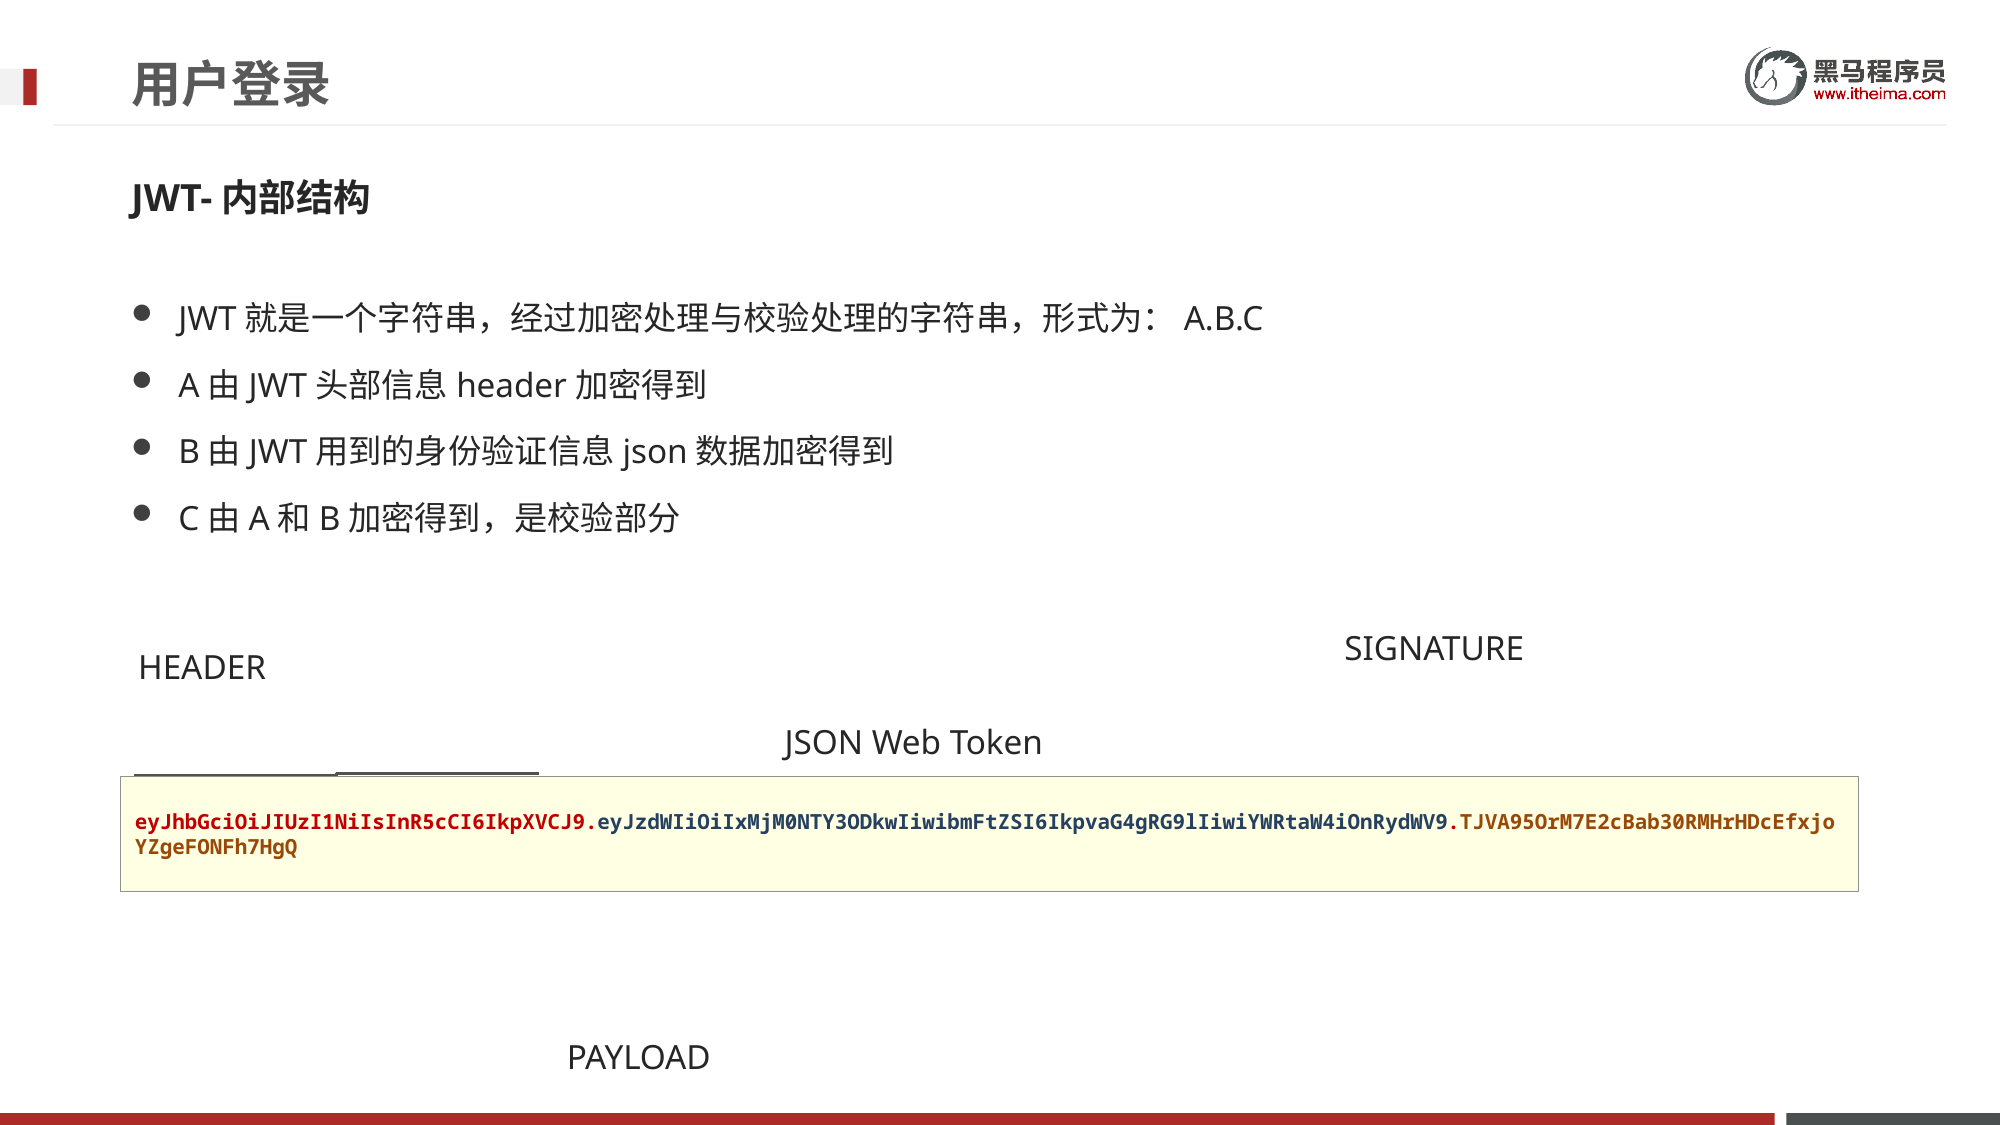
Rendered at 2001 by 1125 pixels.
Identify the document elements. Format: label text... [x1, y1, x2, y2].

text_box JSON Web Token [769, 694, 1098, 770]
picture [1744, 46, 1946, 106]
text_box SIGNATURE [1329, 600, 1658, 676]
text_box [563, 821, 1330, 825]
text_box eyJhbGciOiJIUzI1NiIsInR5cCI6IkpXVCJ9.eyJzdWIiOiIxMjM0NTY3ODkwIiwibmFtZSI6IkpvaG4gRG9lIiwiYWRtaW4iOnRydWV9.TJVA95OrM7E2cBab30RMHrHDcEfxjoYZgeFONFh7HgQ [119, 776, 1859, 892]
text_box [1346, 779, 1843, 783]
title 用户登录 [116, 40, 1556, 125]
text_box PAYLOAD [552, 1009, 880, 1085]
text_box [134, 773, 540, 777]
text_box HEADER [123, 618, 451, 695]
list JWT-内部结构 [116, 154, 1880, 239]
list JWT就是一个字符串，经过加密处理与校验处理的字符串，形式为：A.B.C A由JWT头部信息header加密得到 B由JWT用到的身份验证信息json数据加密得到 C由A和B加密得到，是校验部分 [116, 270, 1880, 546]
